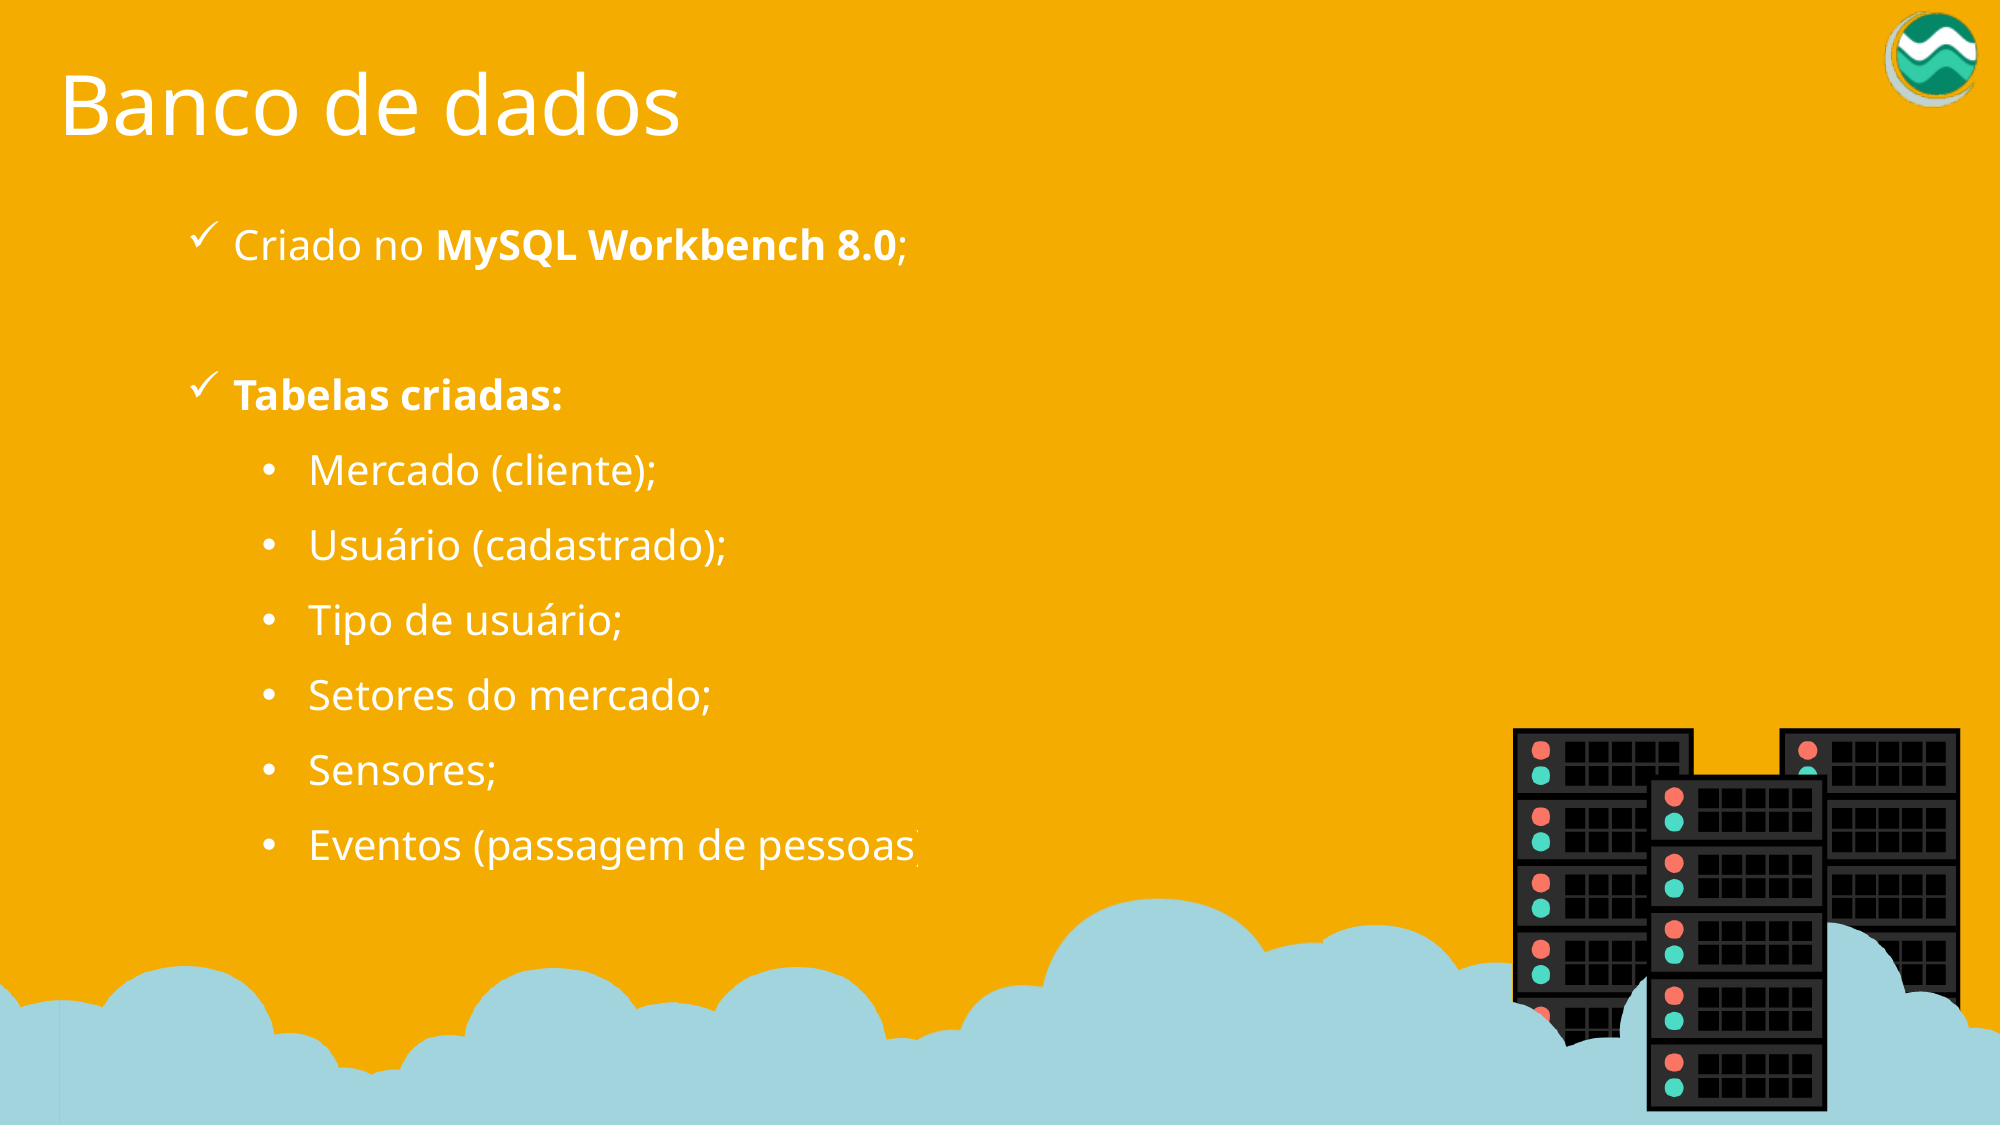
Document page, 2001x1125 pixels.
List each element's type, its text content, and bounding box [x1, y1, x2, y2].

title Banco de dados [43, 0, 1769, 218]
text_box Criado no MySQL Workbench 8.0; Tabelas criadas: Mercado (cliente); Usuário (cadastrado); Tipo de usuário; Setores do mercado; Sensores; Eventos (passagem de pessoas). [172, 186, 1172, 618]
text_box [0, 618, 2000, 1125]
picture [1881, 0, 1985, 115]
